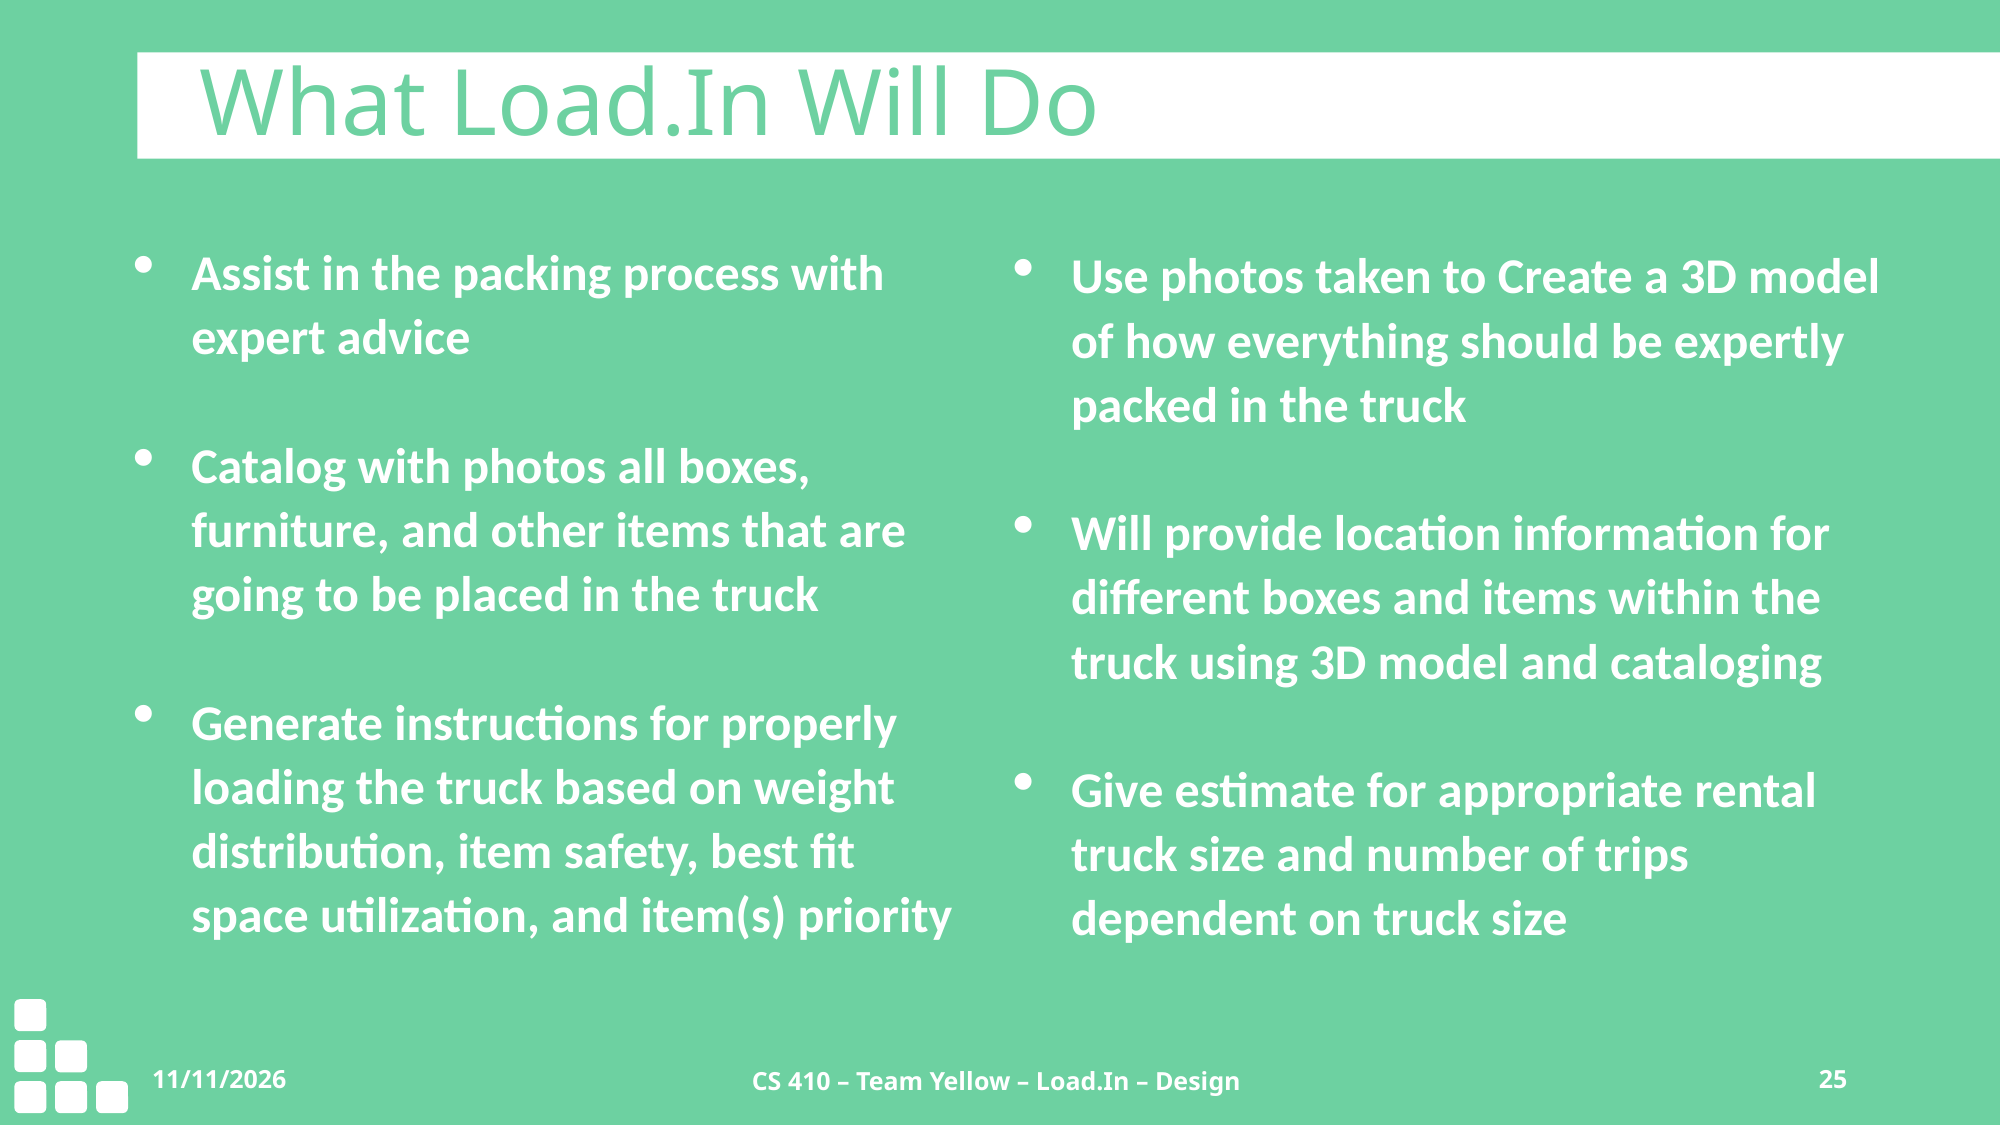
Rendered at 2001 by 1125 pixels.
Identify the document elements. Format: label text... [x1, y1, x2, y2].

text_box CS 410 – Team Yellow – Load.In – Design [662, 1035, 1338, 1125]
text_box 11/13/2020 [137, 1035, 588, 1125]
text_box 25 [1412, 1035, 1863, 1125]
text_box Assist in the packing process with expert advice Catalog with photos all boxes, furniture, and other items that are going to be placed in the truck Generate instructions for properly loading the truck based on weight distribution, item safety, best fit space utilization, and item(s) priority [120, 229, 969, 950]
text_box What Load.In Will Do [137, 52, 2000, 159]
text_box Use photos taken to Create a 3D model of how everything should be expertly packed in the truck Will provide location information for different boxes and items within the truck using 3D model and cataloging Give estimate for appropriate rental truck size and number of trips dependent on truck size [999, 232, 1897, 954]
